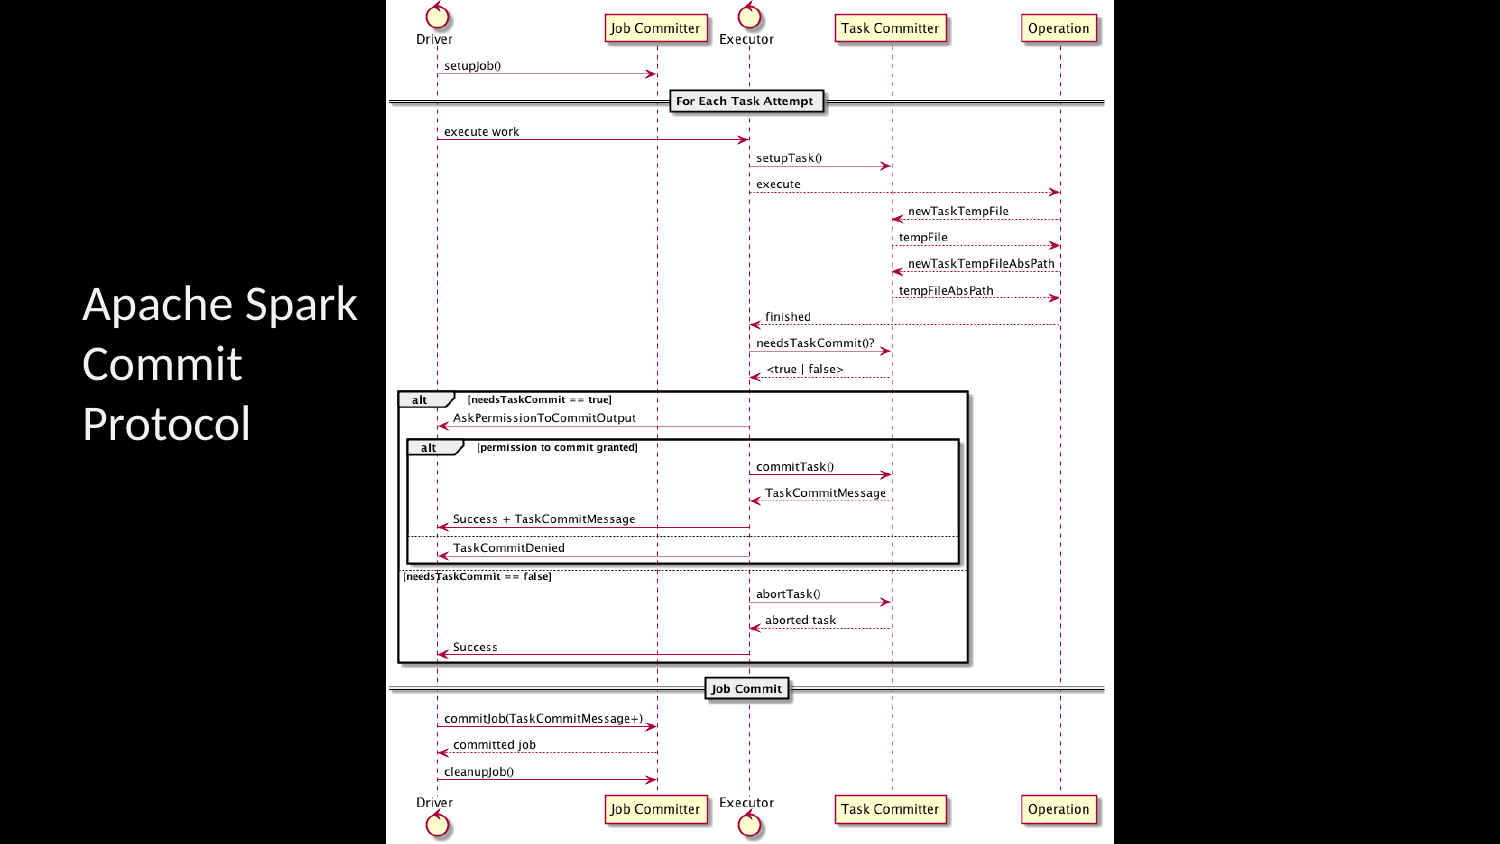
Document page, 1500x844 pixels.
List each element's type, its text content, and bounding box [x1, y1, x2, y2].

text_box Apache Spark Commit Protocol [67, 262, 386, 522]
picture [386, 0, 1114, 844]
